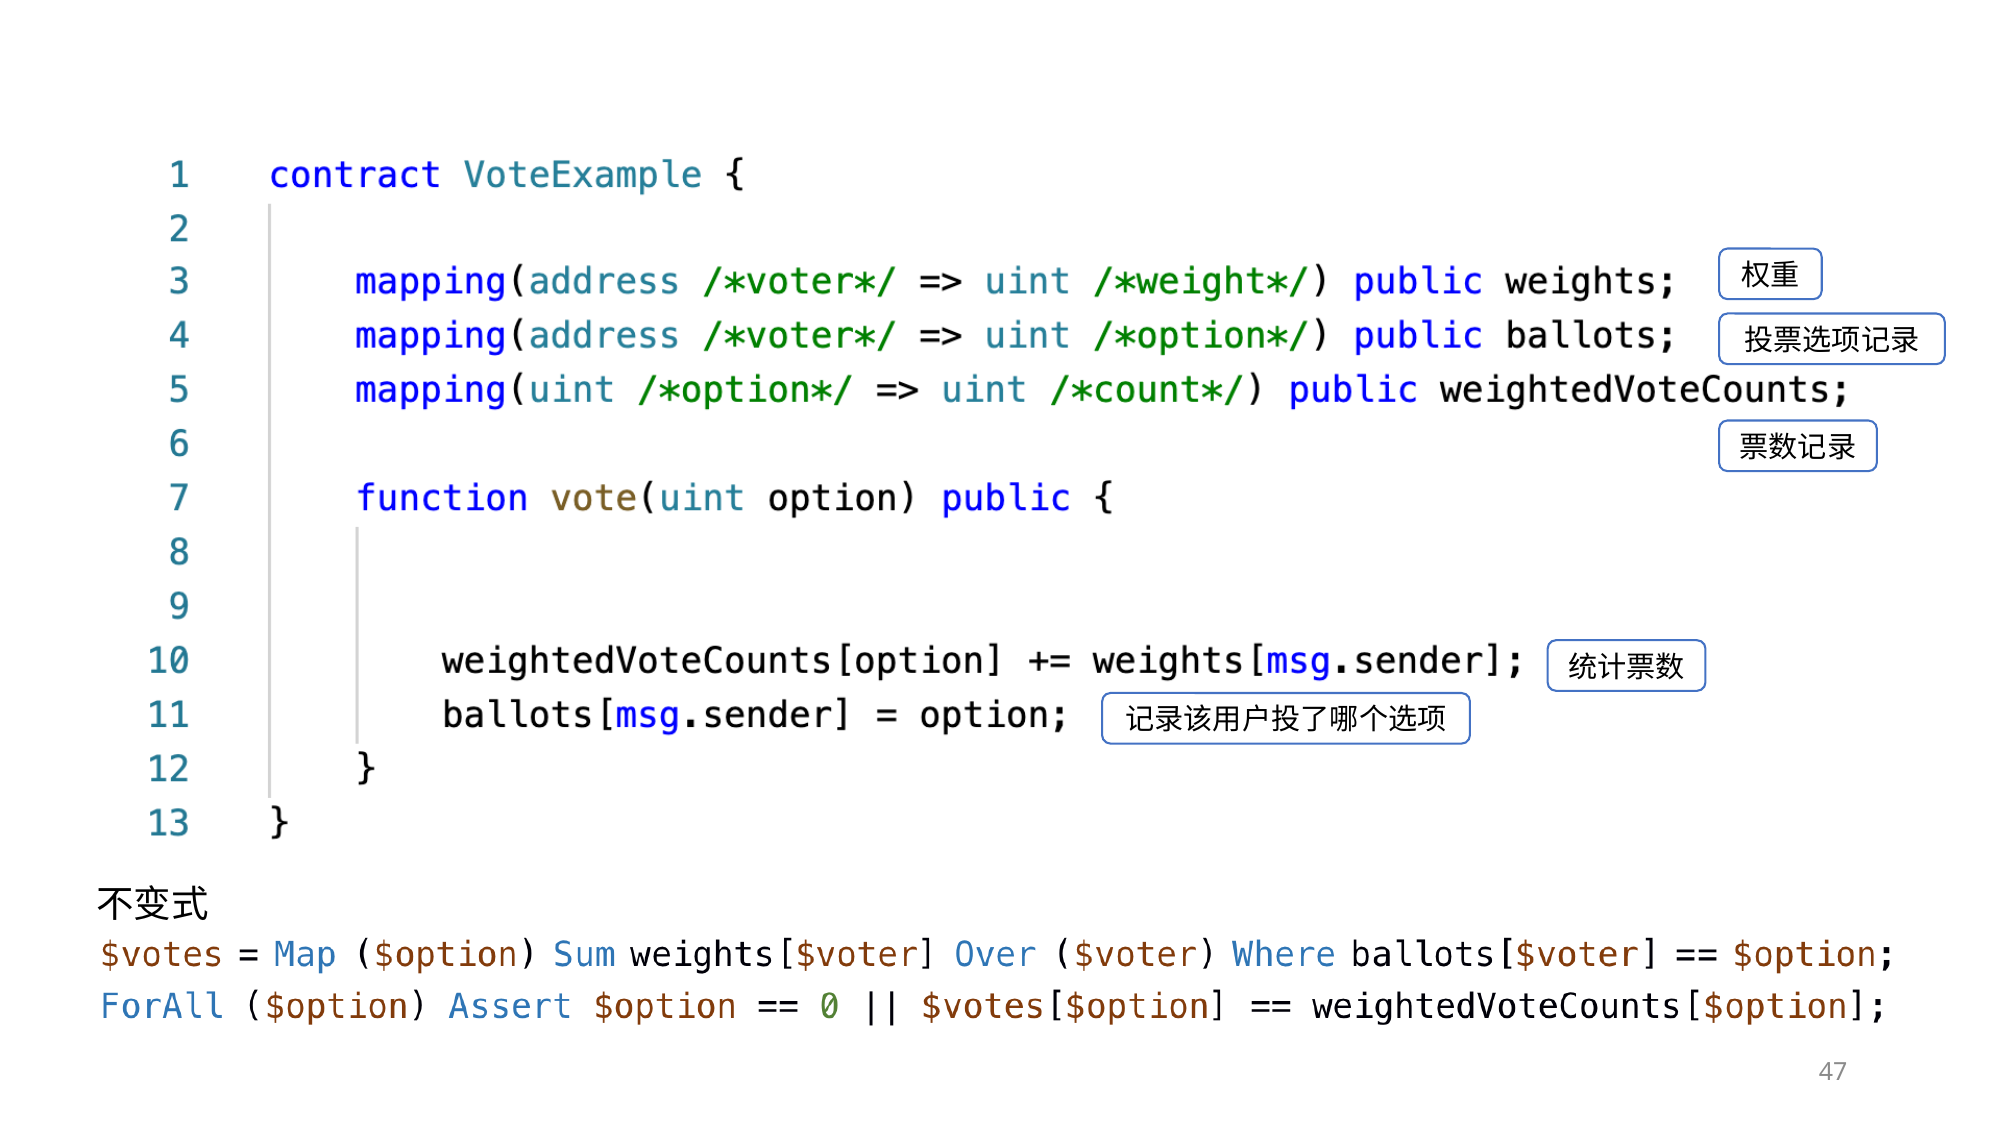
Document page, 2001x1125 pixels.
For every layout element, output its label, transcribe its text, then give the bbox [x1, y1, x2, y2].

slide_number 47 [1412, 1043, 1863, 1103]
text_box 投票选项记录 [1878, 312, 1946, 366]
picture [81, 919, 1919, 1043]
picture [122, 135, 1878, 849]
text_box 不变式 [81, 872, 473, 919]
